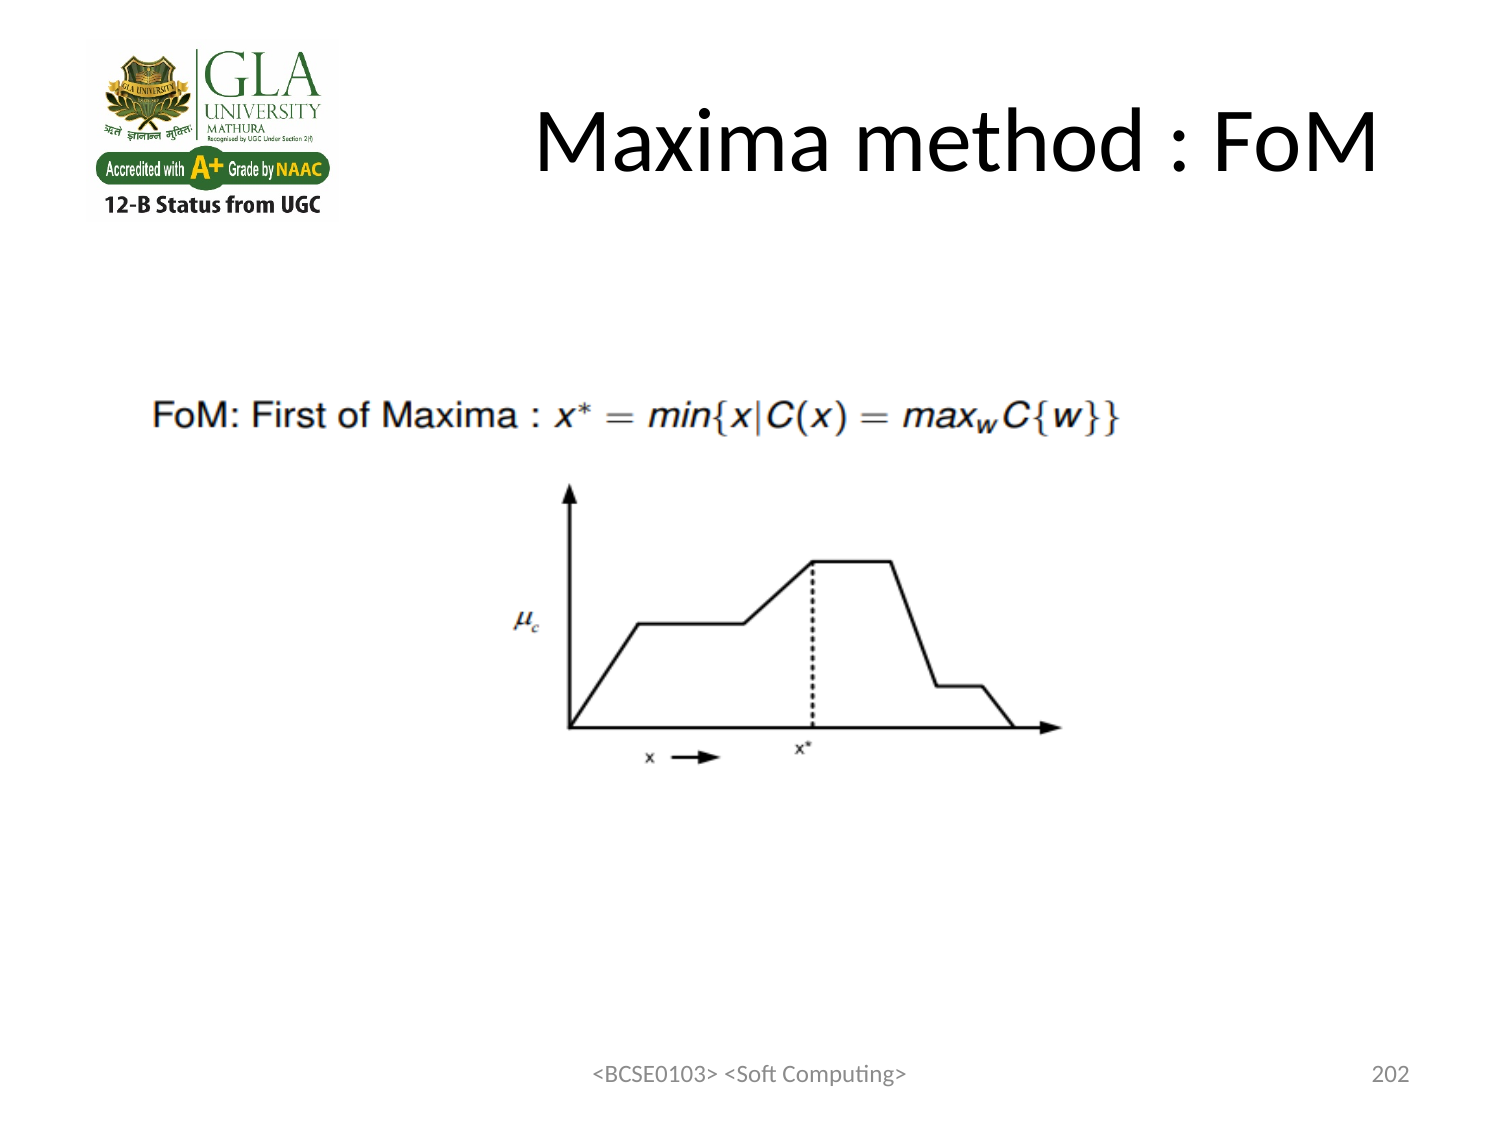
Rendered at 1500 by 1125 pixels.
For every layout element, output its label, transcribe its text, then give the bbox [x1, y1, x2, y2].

picture [86, 39, 339, 222]
slide_number 202 [1074, 1042, 1425, 1103]
footer <BCSE0103> <Soft Computing> [512, 1042, 988, 1103]
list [135, 335, 1353, 933]
title Maxima method : FoM [490, 45, 1425, 225]
